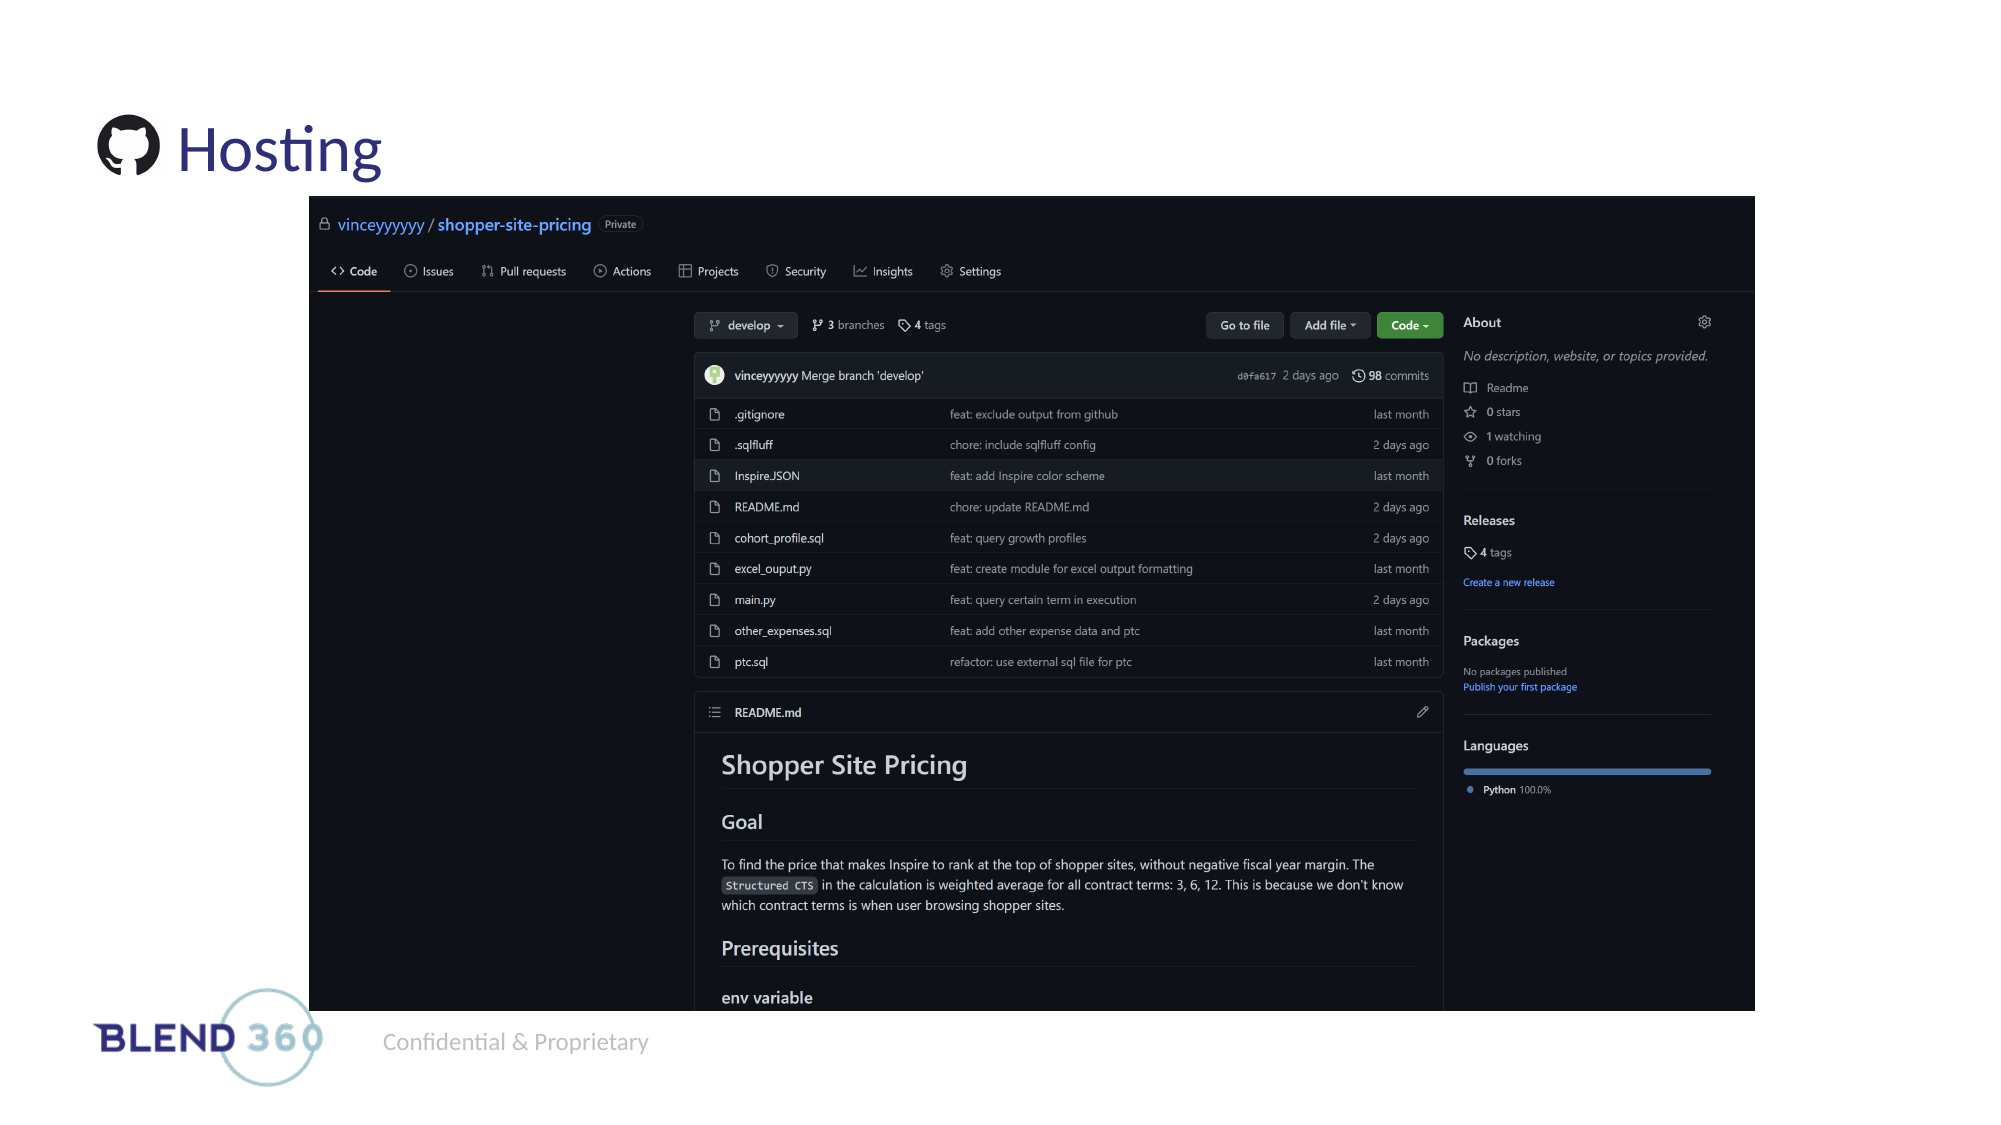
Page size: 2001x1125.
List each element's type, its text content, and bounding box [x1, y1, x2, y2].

picture [87, 196, 1755, 1093]
text_box Hosting [177, 114, 1903, 167]
picture [94, 113, 164, 178]
